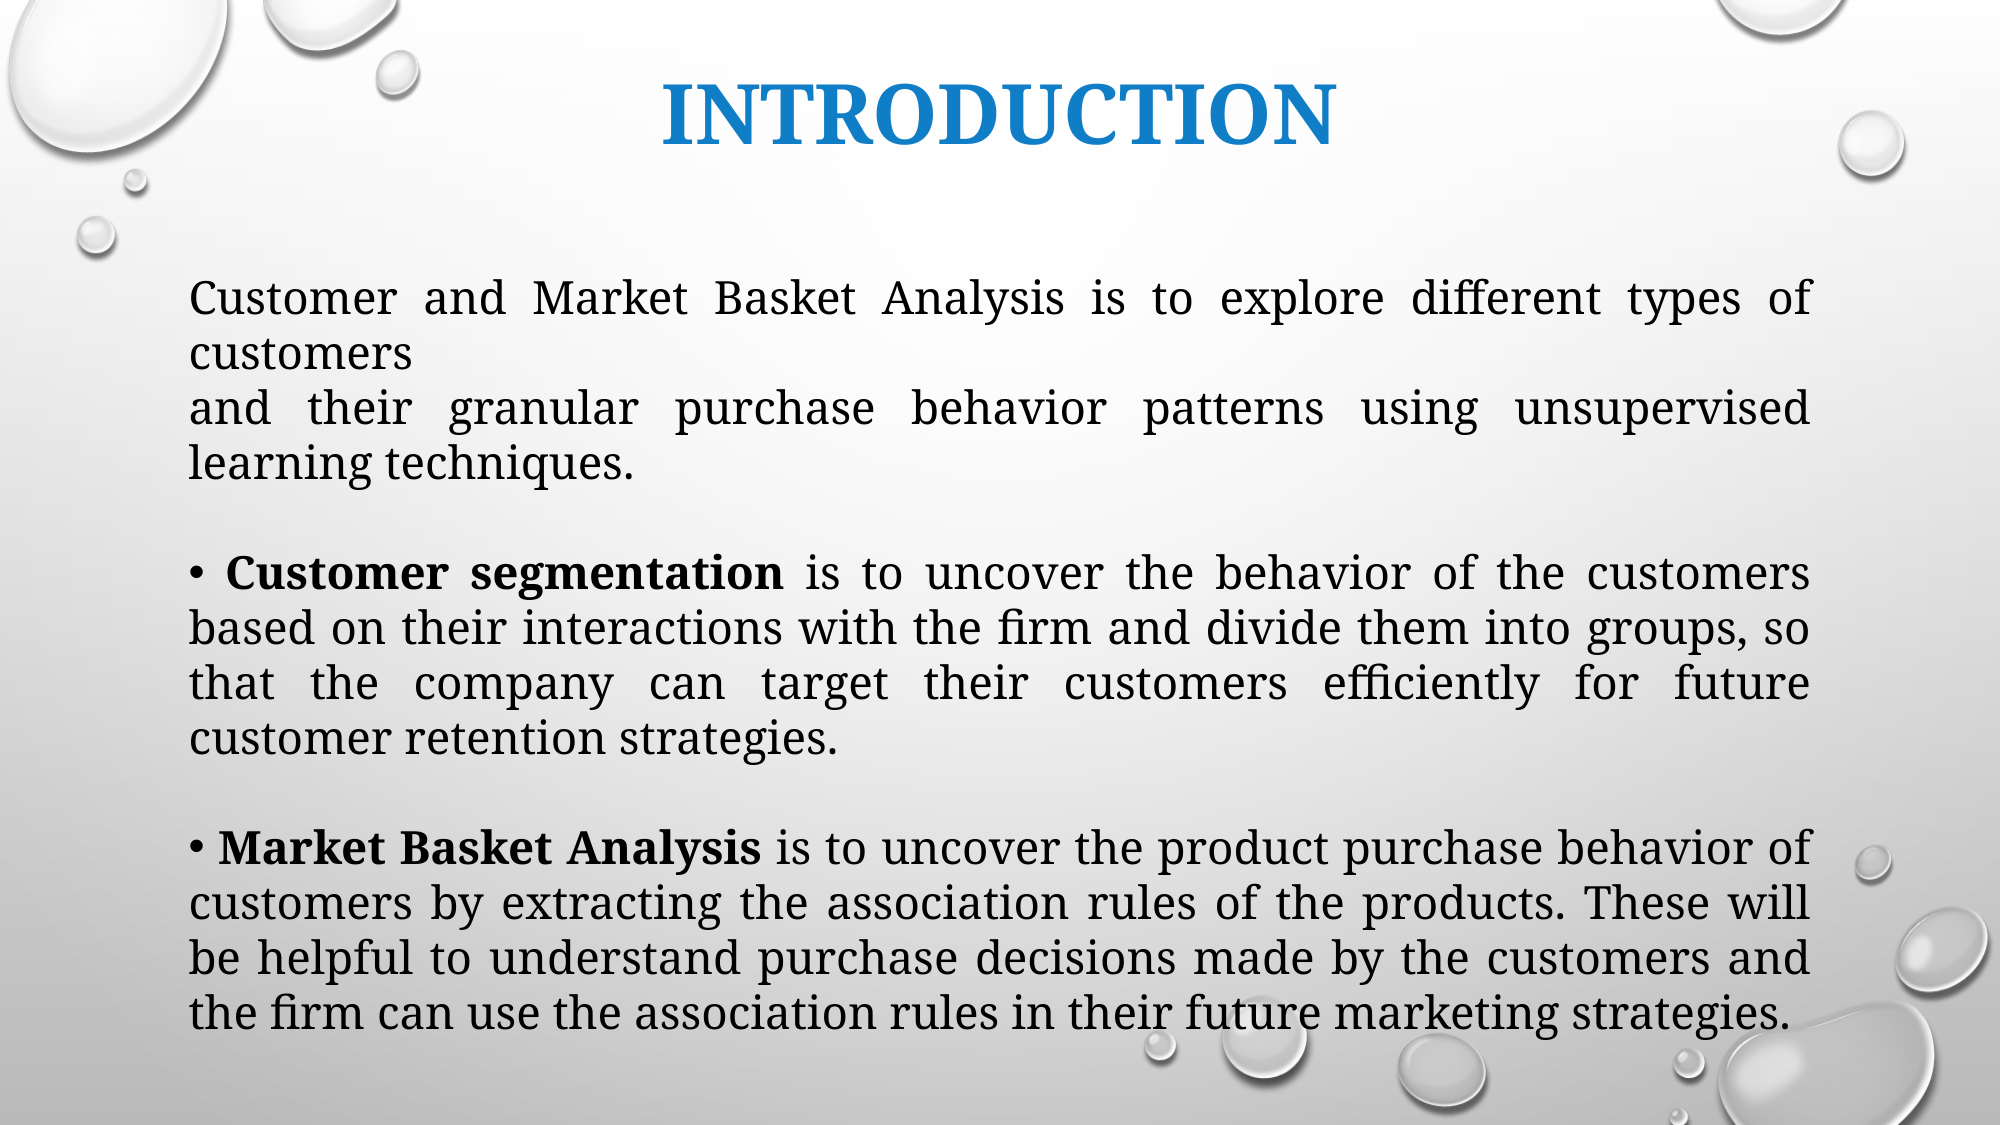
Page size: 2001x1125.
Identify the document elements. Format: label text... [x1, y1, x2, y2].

title INTRODUCTION [149, 53, 1851, 182]
picture [0, 0, 2000, 1125]
text_box Customer and Market Basket Analysis is to explore different types of customers and their granular purchase behavior patterns using unsupervised learning techniques. Customer segmentation is to uncover the behavior of the customers based on their interactions with the firm and divide them into groups, so that the company can target their customers efficiently for future customer retention strategies. Market Basket Analysis is to uncover the product purchase behavior of customers by extracting the association rules of the products. These will be helpful to understand purchase decisions made by the customers and the firm can use the association rules in their future marketing strategies. [173, 261, 1827, 1101]
